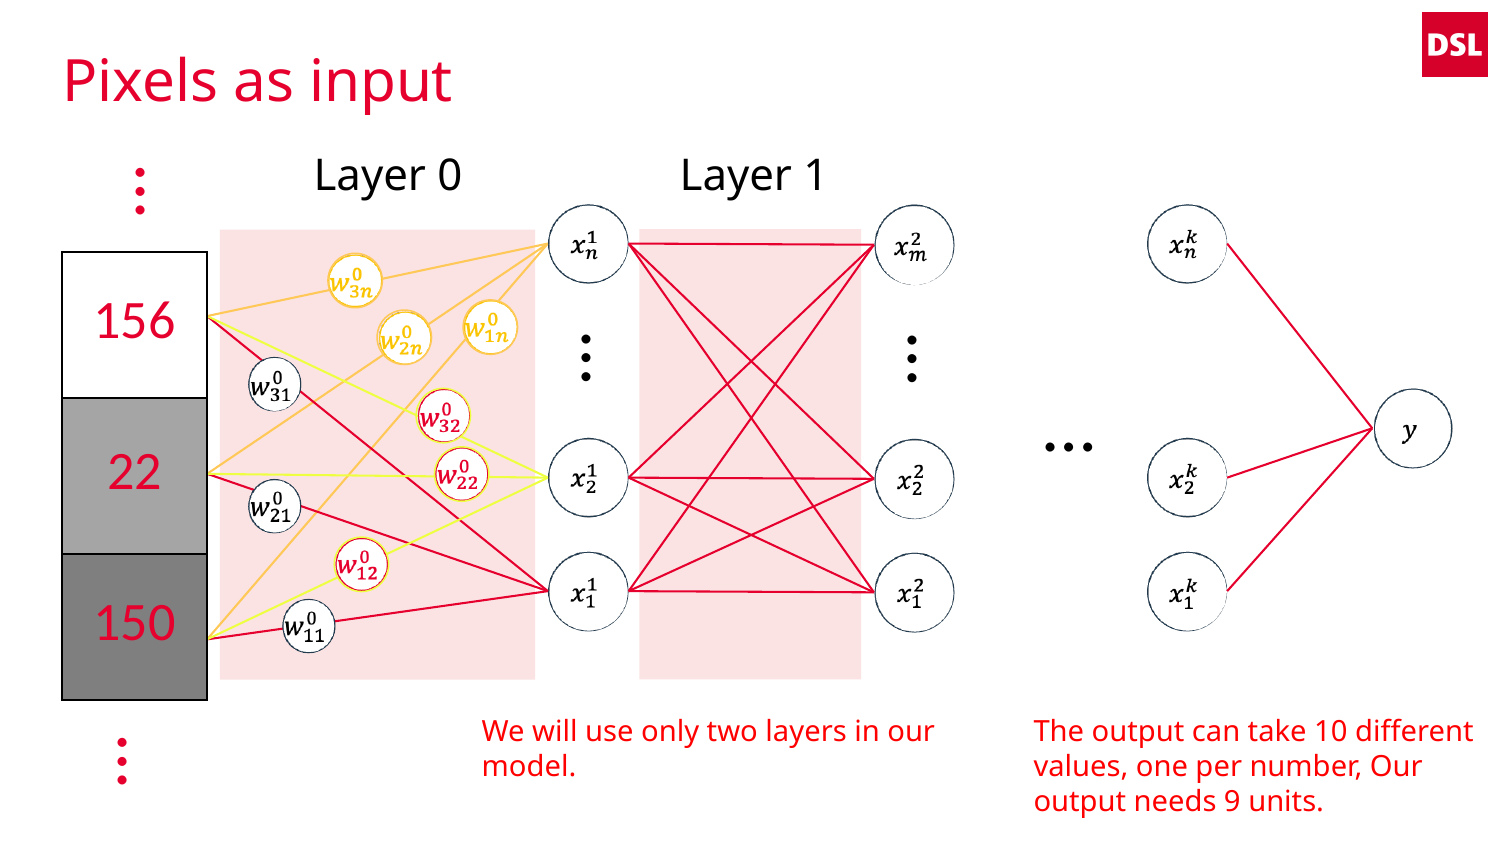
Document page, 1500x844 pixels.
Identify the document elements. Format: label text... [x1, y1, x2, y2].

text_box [1226, 437, 1373, 478]
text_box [1226, 243, 1373, 429]
text_box [1146, 437, 1221, 518]
text_box [874, 204, 955, 286]
text_box [295, 650, 322, 654]
text_box [556, 437, 621, 518]
table_cell 150 [63, 555, 206, 699]
text_box [1146, 203, 1228, 284]
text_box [206, 243, 549, 317]
text_box [875, 551, 955, 633]
text_box [555, 550, 628, 632]
text_box … [64, 153, 166, 230]
text_box Layer 0 [302, 141, 496, 206]
text_box Layer 1 [668, 140, 862, 205]
text_box The output can take 10 different values, one per number, Our output needs 9 units. [1022, 706, 1500, 823]
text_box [206, 486, 549, 640]
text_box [206, 325, 549, 478]
text_box [639, 229, 862, 240]
table_cell 22 [63, 399, 120, 553]
text_box [1146, 550, 1227, 632]
text_box … [887, 322, 989, 423]
text_box … [45, 722, 147, 799]
text_box [219, 650, 536, 680]
picture [1422, 12, 1488, 77]
title Pixels as input [51, 35, 1449, 130]
text_box We will use only two layers in our model. [470, 706, 948, 788]
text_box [126, 275, 208, 680]
text_box [219, 229, 536, 240]
text_box … [1031, 370, 1132, 473]
text_box [1377, 387, 1453, 469]
text_box … [561, 321, 621, 421]
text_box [628, 244, 875, 592]
text_box [548, 203, 629, 284]
text_box [639, 603, 862, 680]
table_header 156 [63, 253, 200, 397]
text_box [882, 438, 955, 520]
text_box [1226, 485, 1373, 592]
